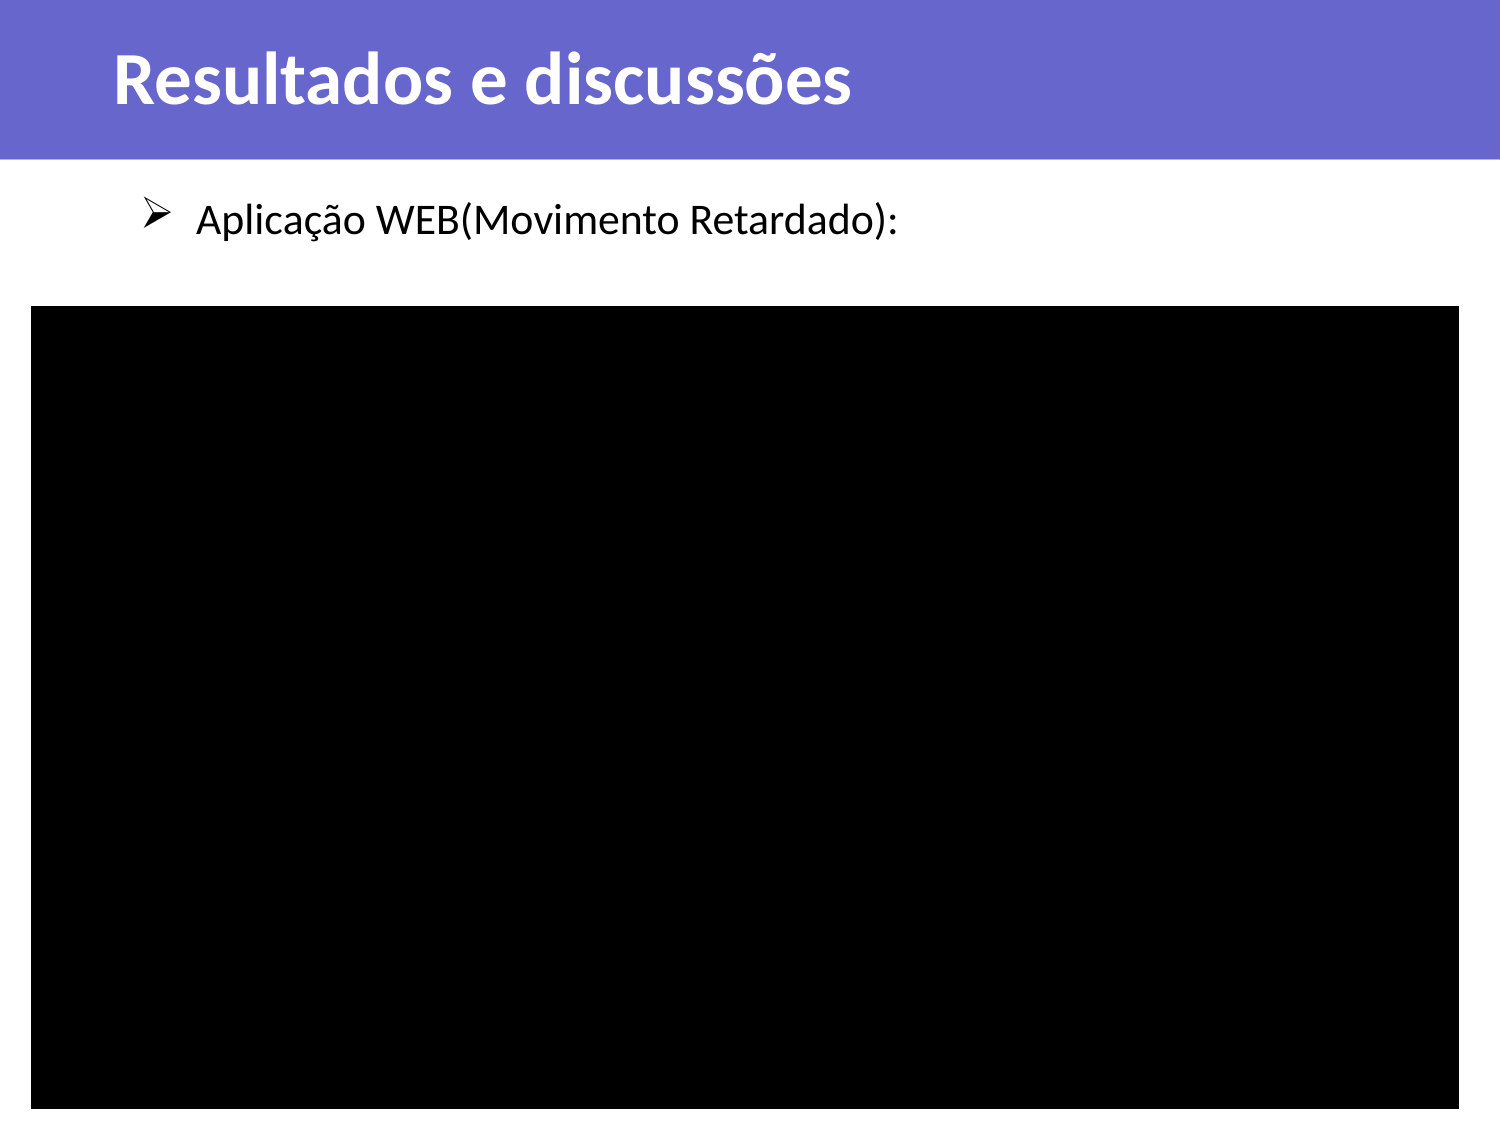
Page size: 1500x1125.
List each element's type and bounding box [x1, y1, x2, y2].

text_box [29, 305, 1460, 1110]
picture [0, 0, 1500, 888]
